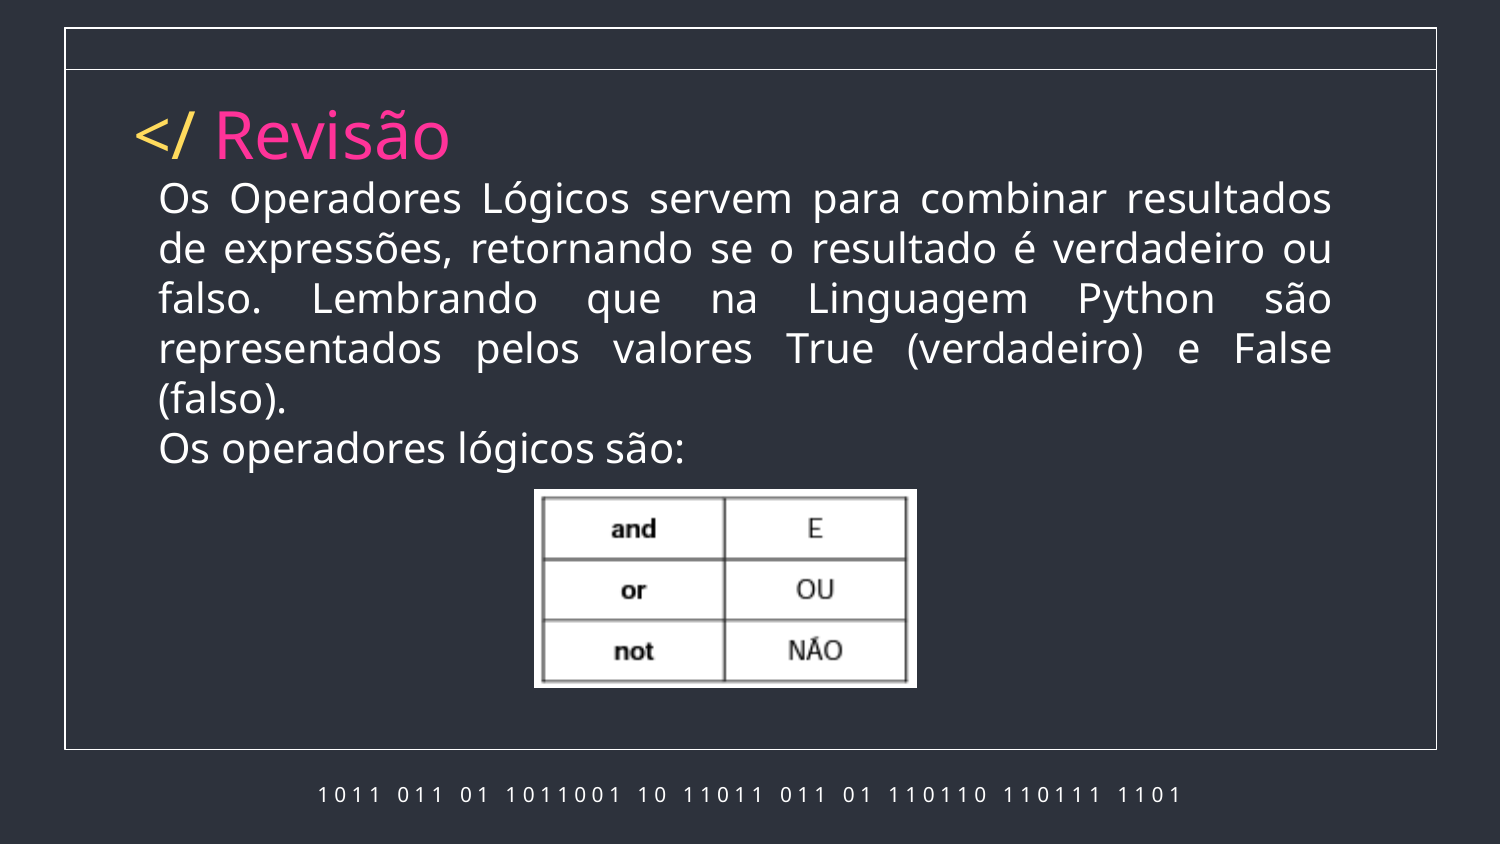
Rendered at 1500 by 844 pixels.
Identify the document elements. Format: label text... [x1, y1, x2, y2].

picture [534, 488, 918, 688]
title </ Revisão [118, 78, 1382, 170]
list Os Operadores Lógicos servem para combinar resultados de expressões, retornando se o resultado é verdadeiro ou falso. Lembrando que na Linguagem Python são representados pelos valores True (verdadeiro) e False (falso). Os operadores lógicos são: [118, 156, 1349, 334]
